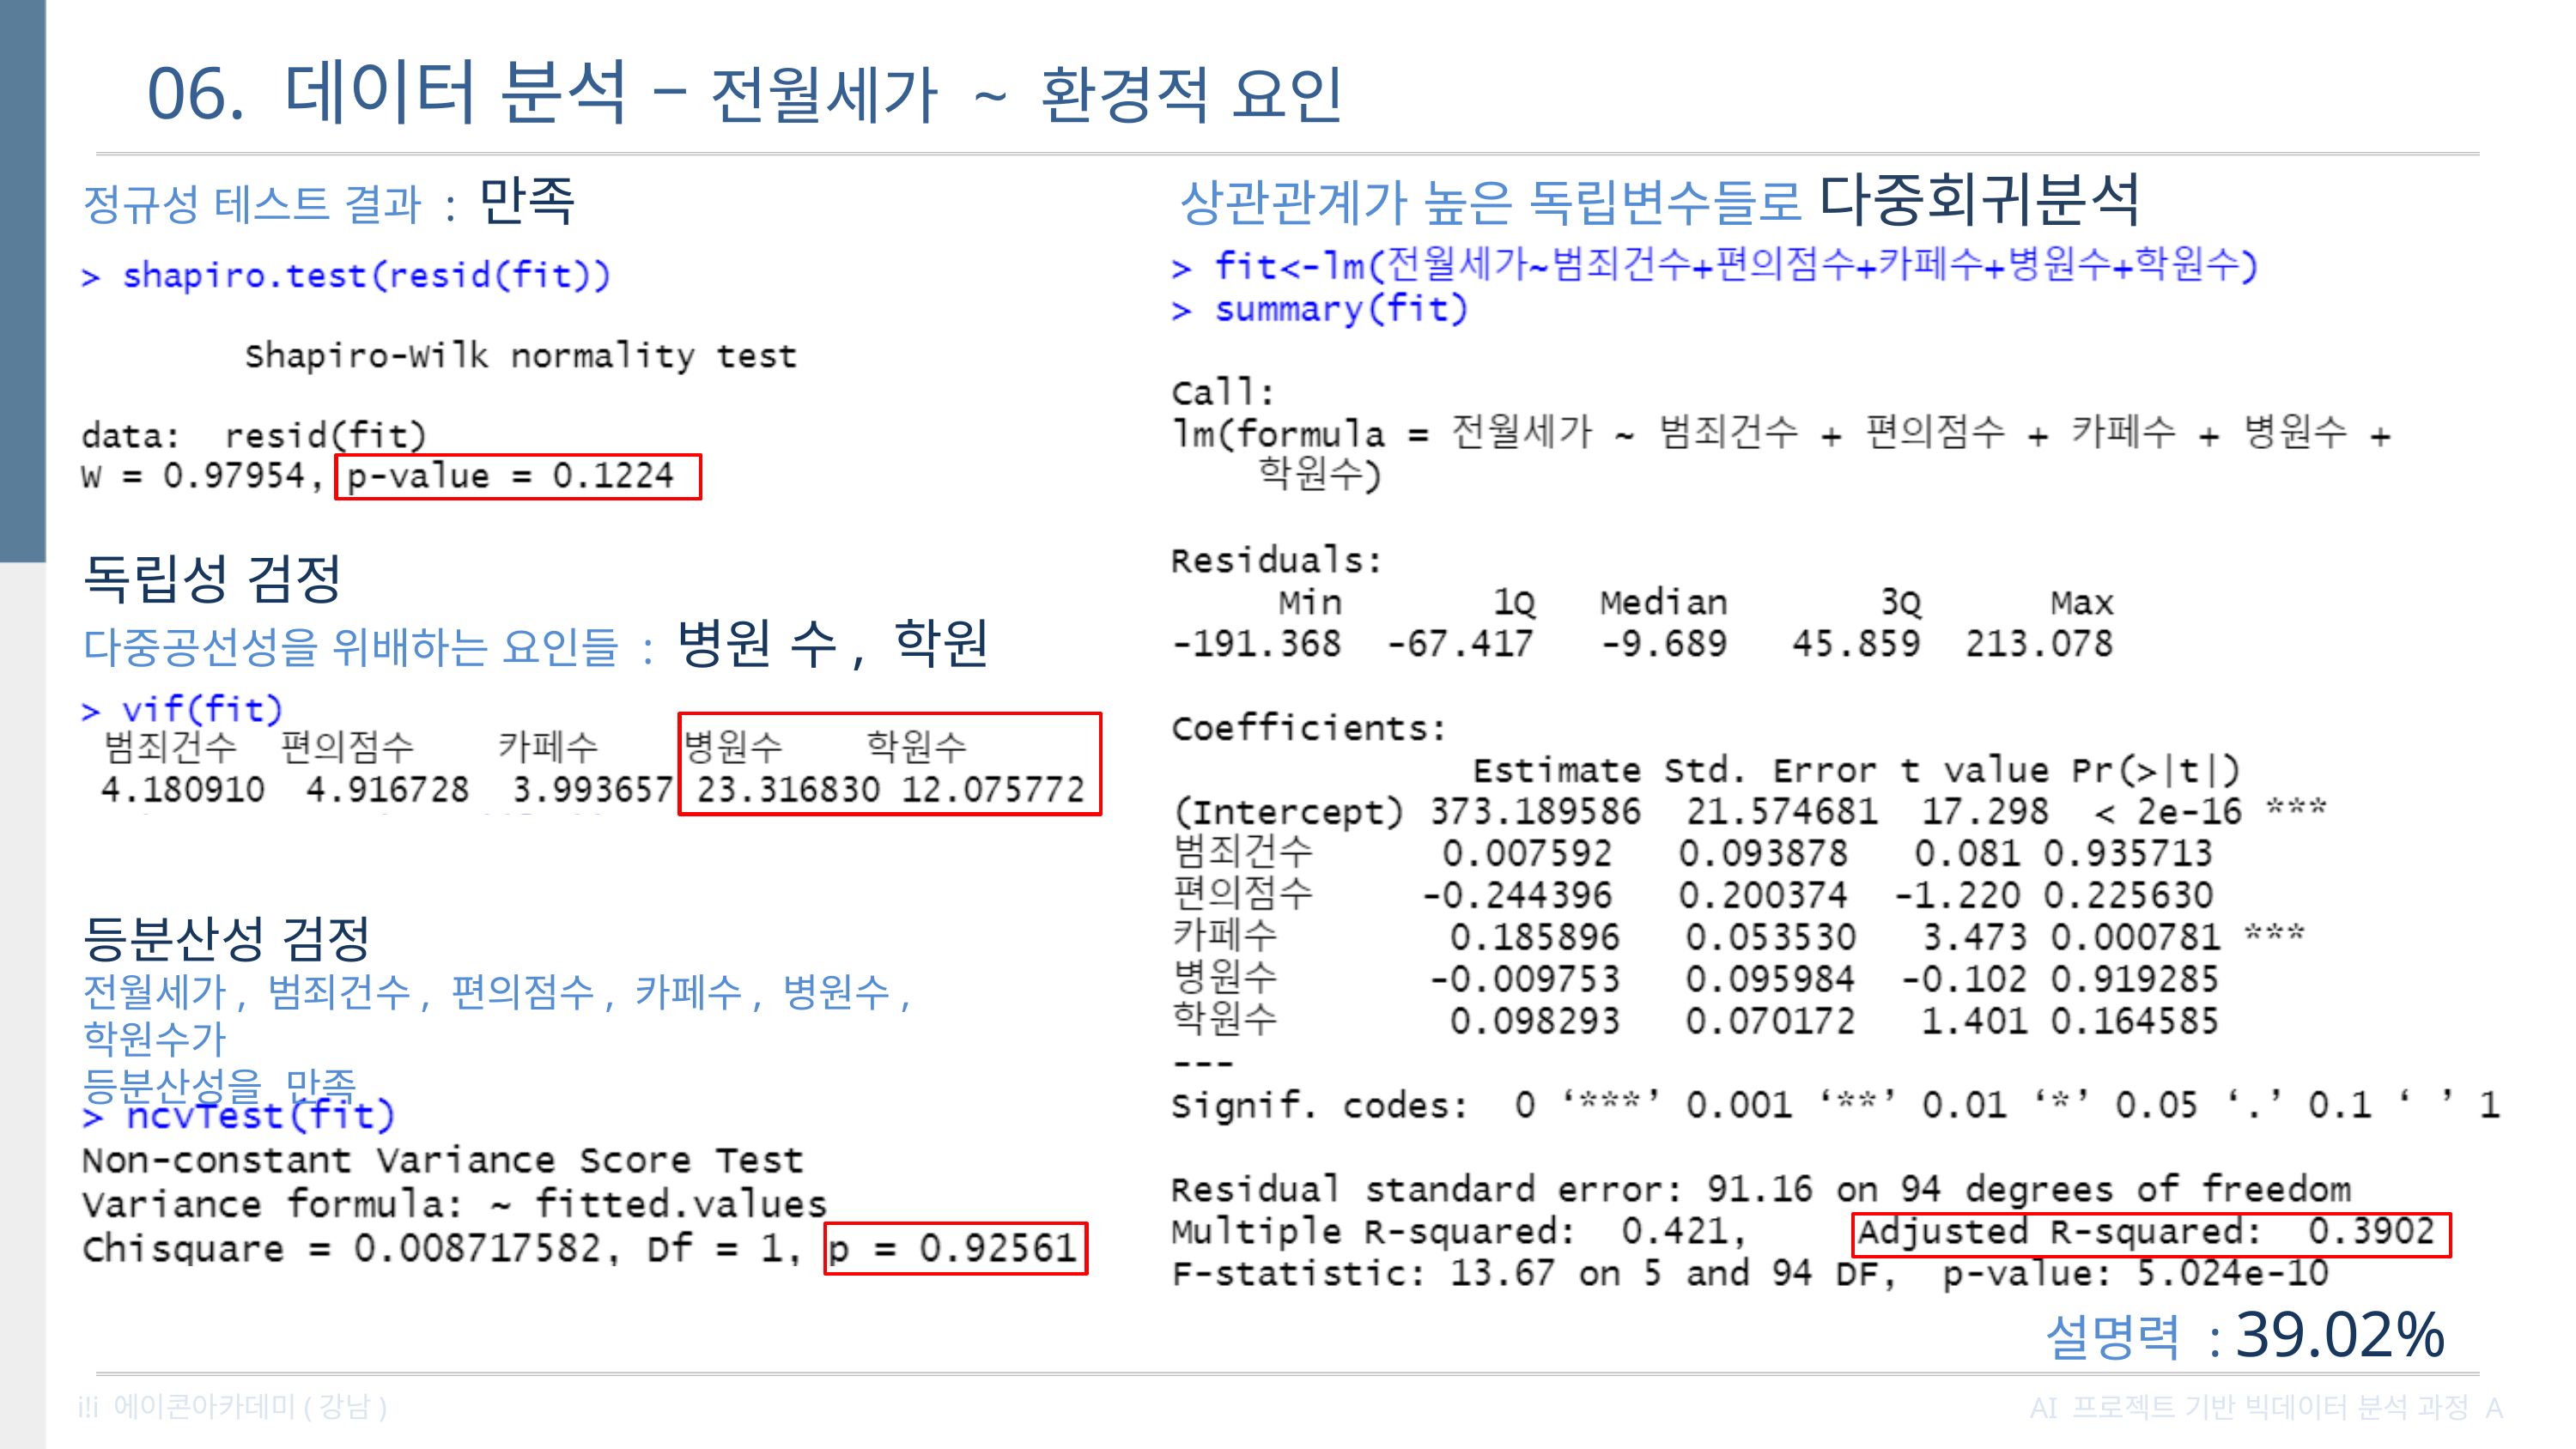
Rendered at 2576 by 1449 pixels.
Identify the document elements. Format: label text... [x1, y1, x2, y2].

picture [96, 1368, 2480, 1380]
text_box 설명력 : 39.02% [2032, 1345, 2484, 1376]
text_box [70, 161, 1108, 1275]
picture [0, 0, 46, 1449]
picture [96, 149, 2480, 160]
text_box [1166, 240, 2526, 1338]
text_box 06. 데이터 분석 – 전월세가 ~ 환경적 요인 [133, 41, 2002, 140]
text_box 상관관계가 높은 독립변수들로 다중회귀분석 [1166, 156, 2399, 239]
